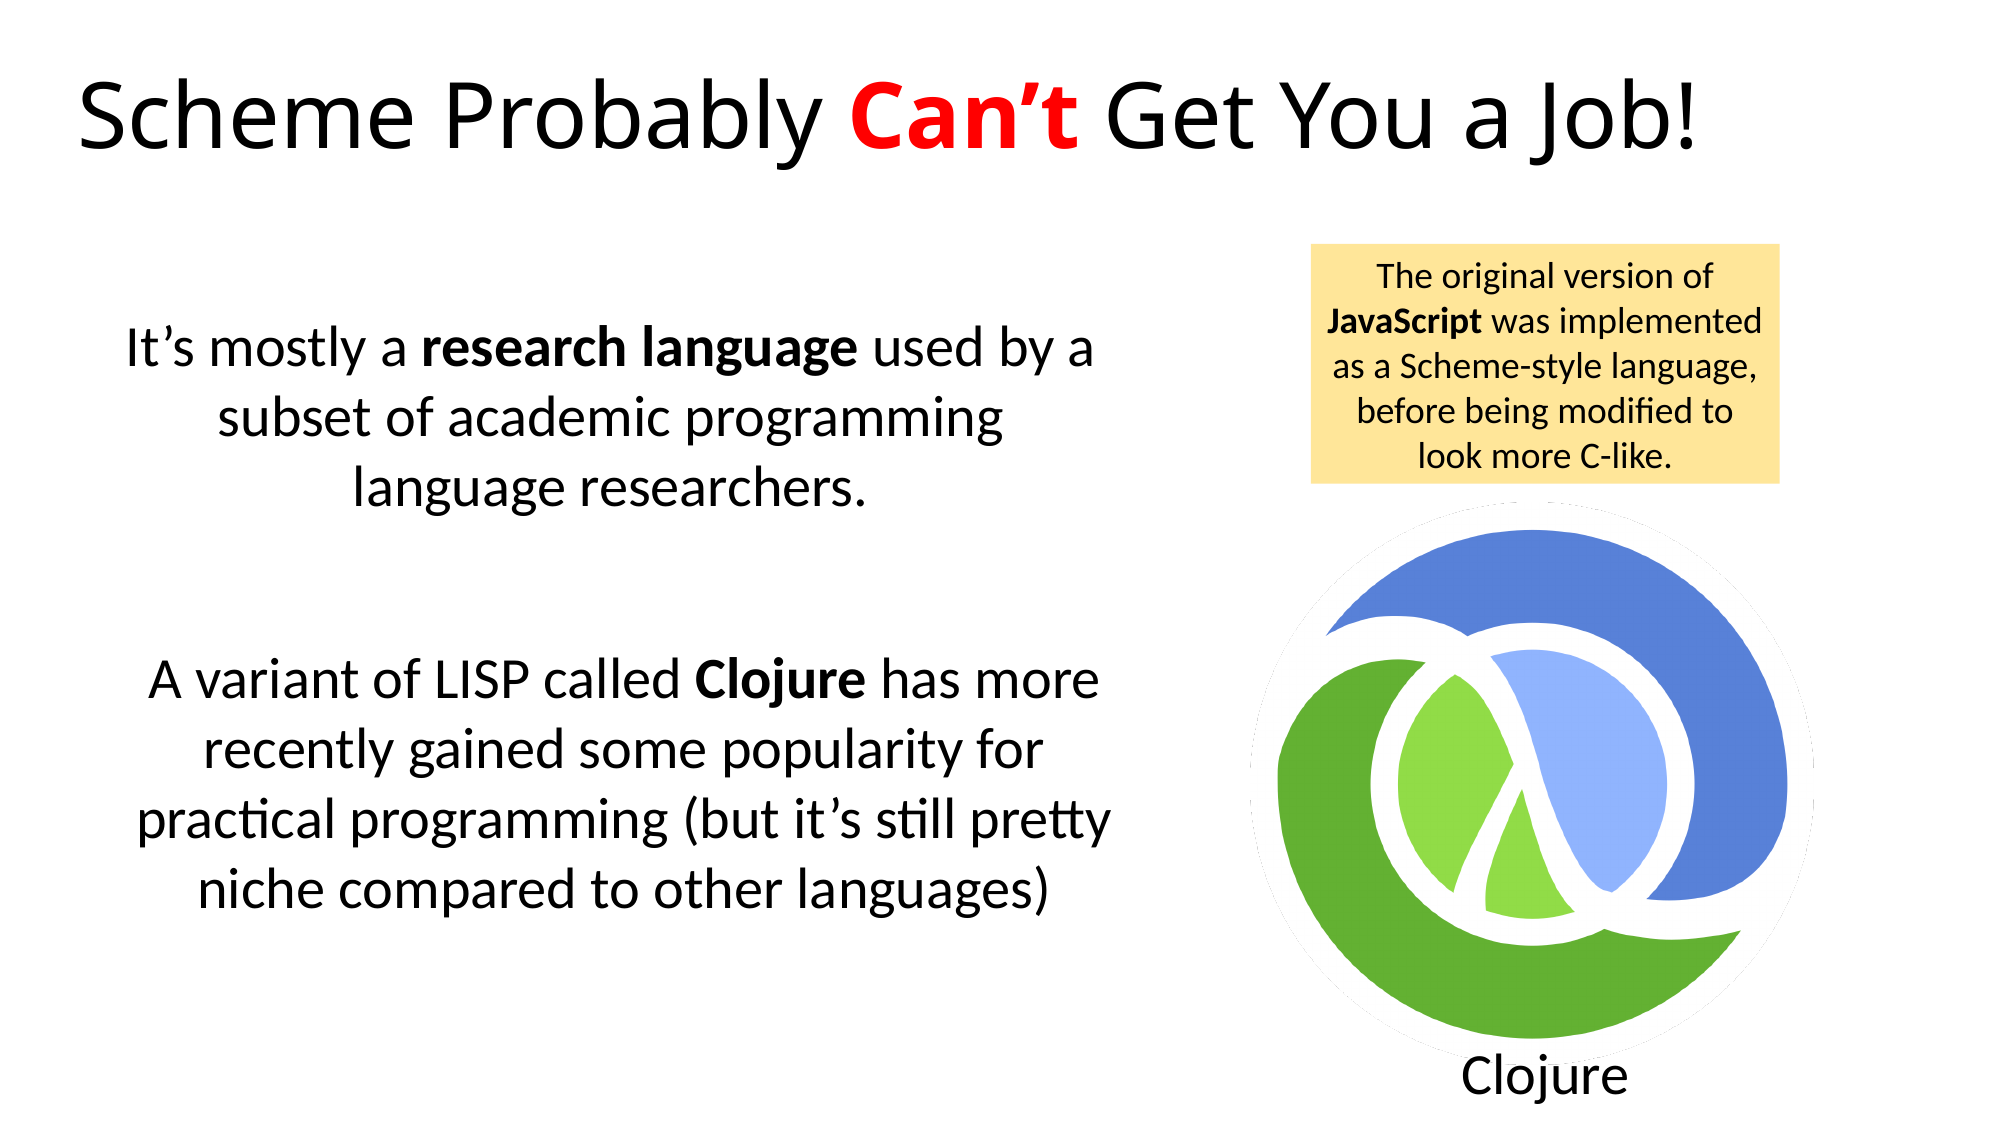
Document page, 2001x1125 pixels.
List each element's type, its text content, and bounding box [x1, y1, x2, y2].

text_box Clojure [1422, 1066, 1669, 1114]
text_box A variant of LISP called Clojure has more recently gained some popularity for practical programming (but it’s still pretty niche compared to other languages) [108, 632, 1141, 928]
text_box The original version of JavaScript was implemented as a Scheme-style language, before being modified to look more C-like. [1310, 243, 1780, 484]
title Scheme Probably Can’t Get You a Job! [62, 10, 1788, 228]
text_box It’s mostly a research language used by a subset of academic programming language researchers. [94, 300, 1127, 525]
picture [1250, 502, 1814, 1066]
